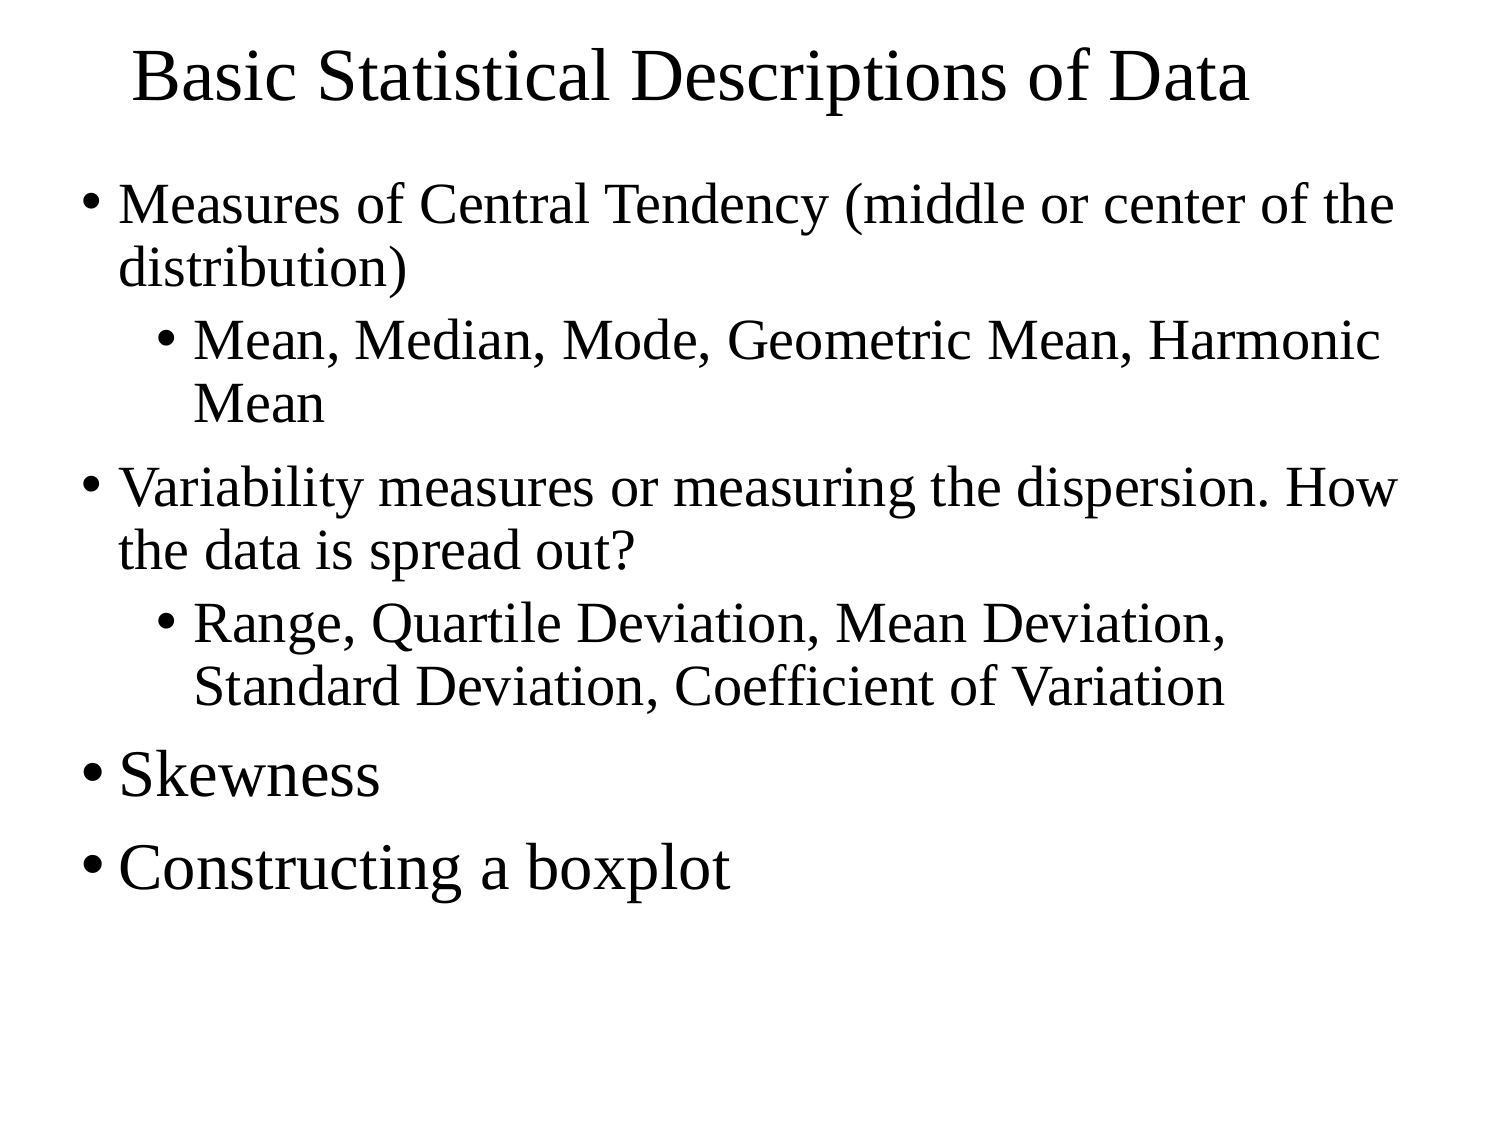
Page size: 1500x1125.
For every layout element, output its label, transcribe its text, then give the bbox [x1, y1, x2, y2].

title Basic Statistical Descriptions of Data [116, 28, 1325, 125]
list Measures of Central Tendency (middle or center of the distribution) Mean, Median, Mode, Geometric Mean, Harmonic Mean Variability measures or measuring the dispersion. How the data is spread out? Range, Quartile Deviation, Mean Deviation, Standard Deviation, Coefficient of Variation Skewness Constructing a boxplot [66, 165, 1424, 1082]
